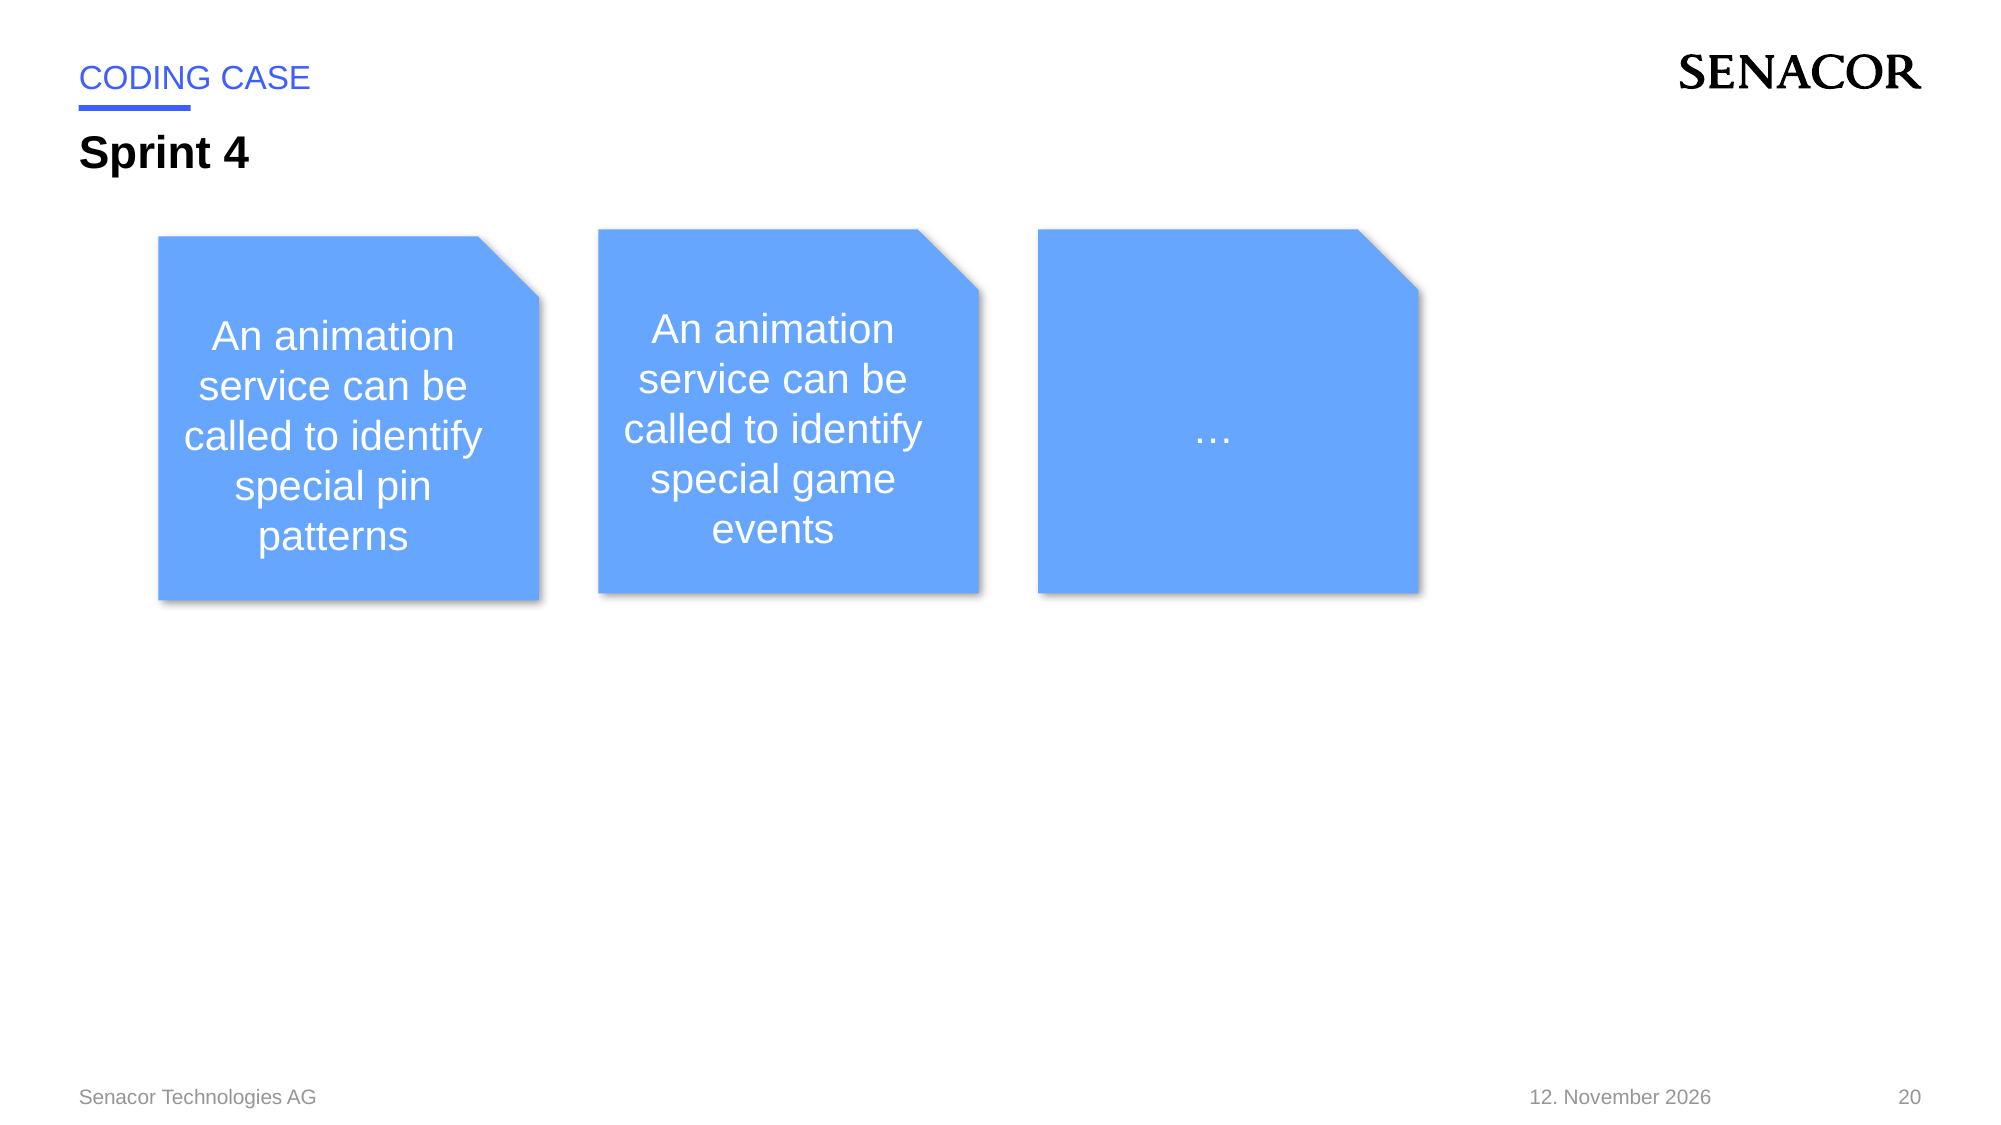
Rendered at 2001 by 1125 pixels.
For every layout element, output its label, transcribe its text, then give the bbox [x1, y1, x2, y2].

title Sprint 4 [78, 129, 1922, 230]
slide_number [1506, 1083, 1712, 1109]
text_box An animation service can be called to identify special pin patterns [158, 236, 539, 601]
footer Senacor Technologies AG [78, 1083, 1268, 1109]
slide_number 20 [1895, 1083, 1922, 1109]
list Coding case [78, 55, 1639, 97]
text_box … [1038, 229, 1419, 594]
text_box An animation service can be called to identify special game events [598, 229, 979, 594]
